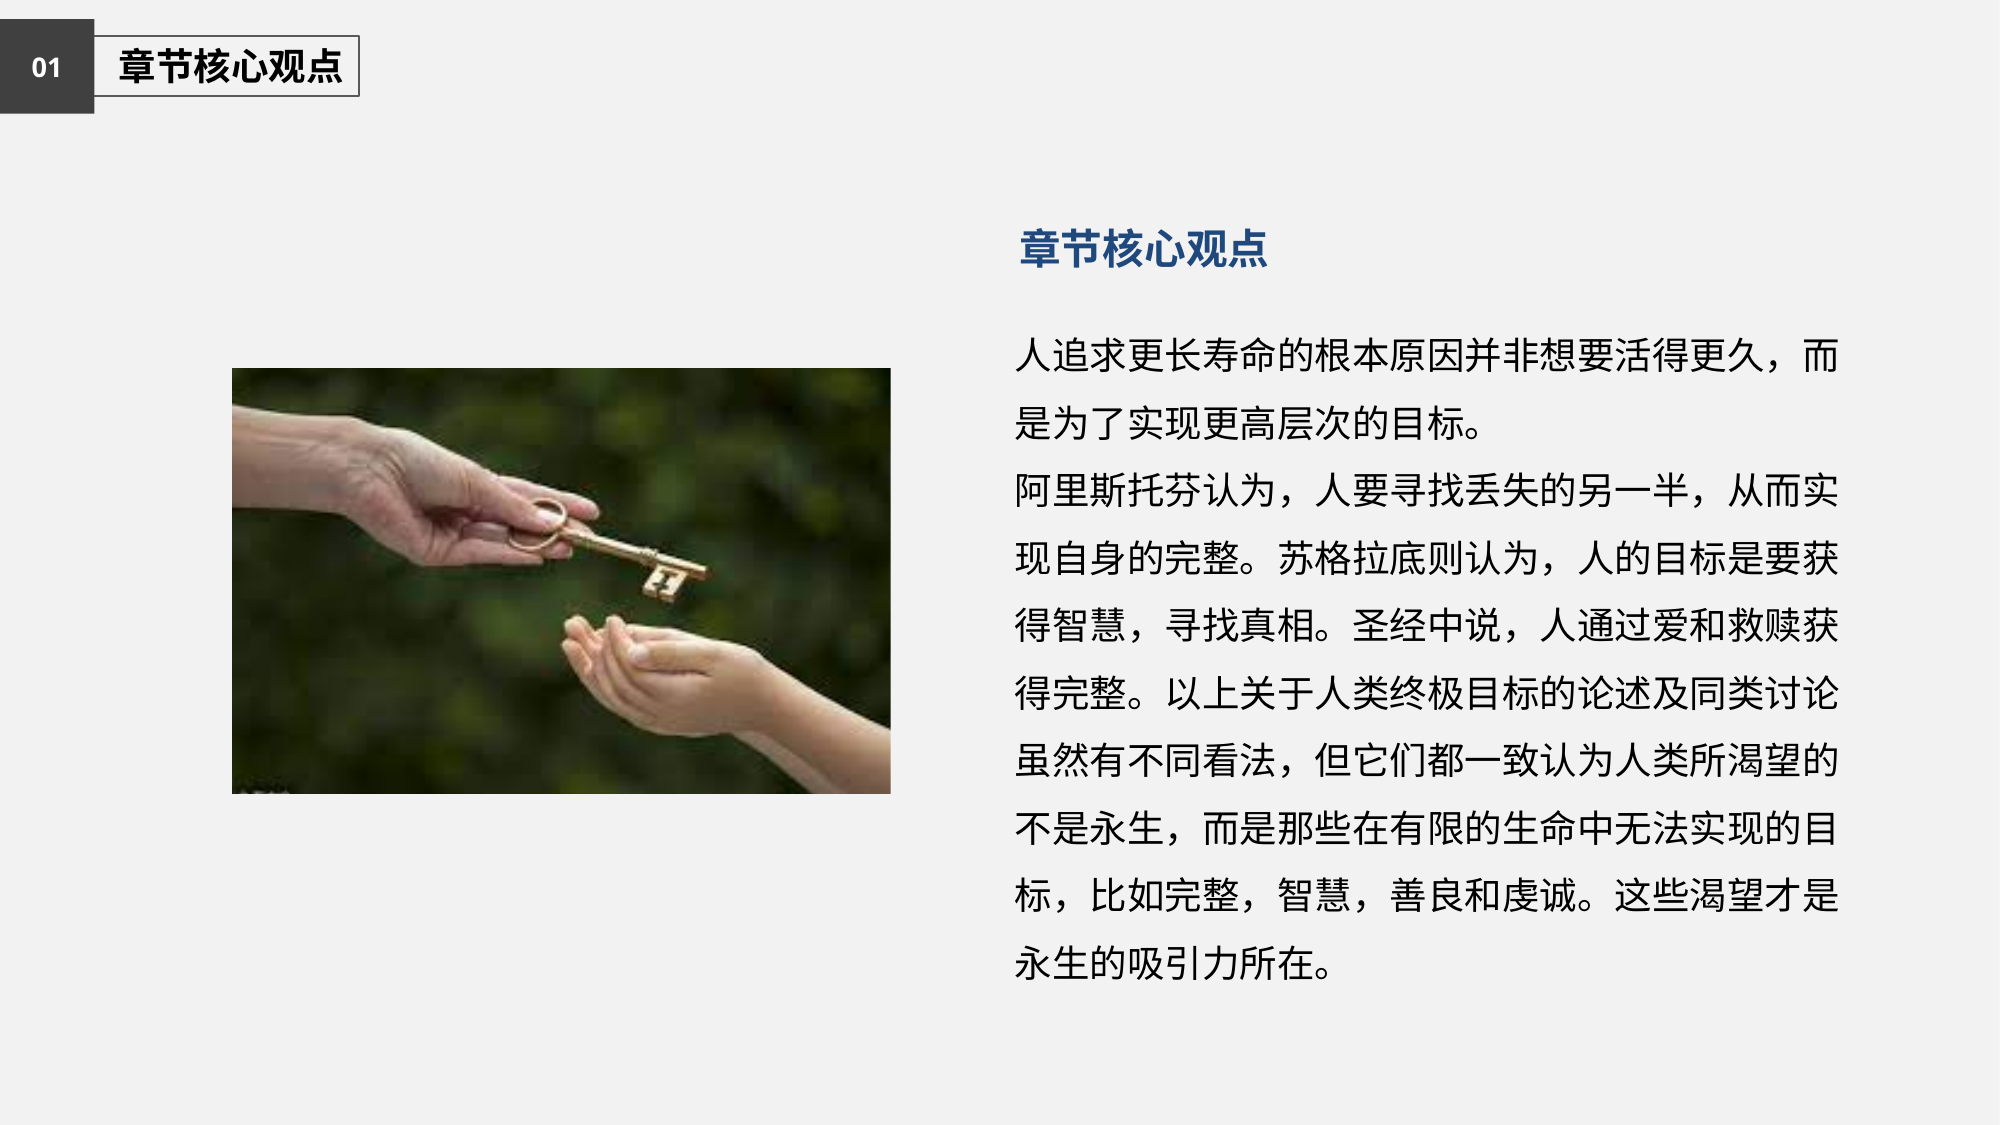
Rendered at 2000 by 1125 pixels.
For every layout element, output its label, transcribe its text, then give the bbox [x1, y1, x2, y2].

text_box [0, 18, 359, 114]
text_box 章节核心观点 [989, 208, 1300, 289]
picture [231, 368, 891, 794]
text_box 人追求更长寿命的根本原因并非想要活得更久，而是为了实现更高层次的目标。 阿里斯托芬认为，人要寻找丢失的另一半，从而实现自身的完整。苏格拉底则认为，人的目标是要获得智慧，寻找真相。圣经中说，人通过爱和救赎获得完整。以上关于人类终极目标的论述及同类讨论虽然有不同看法，但它们都一致认为人类所渴望的不是永生，而是那些在有限的生命中无法实现的目标，比如完整，智慧，善良和虔诚。这些渴望才是永生的吸引力所在。 [999, 302, 1874, 993]
